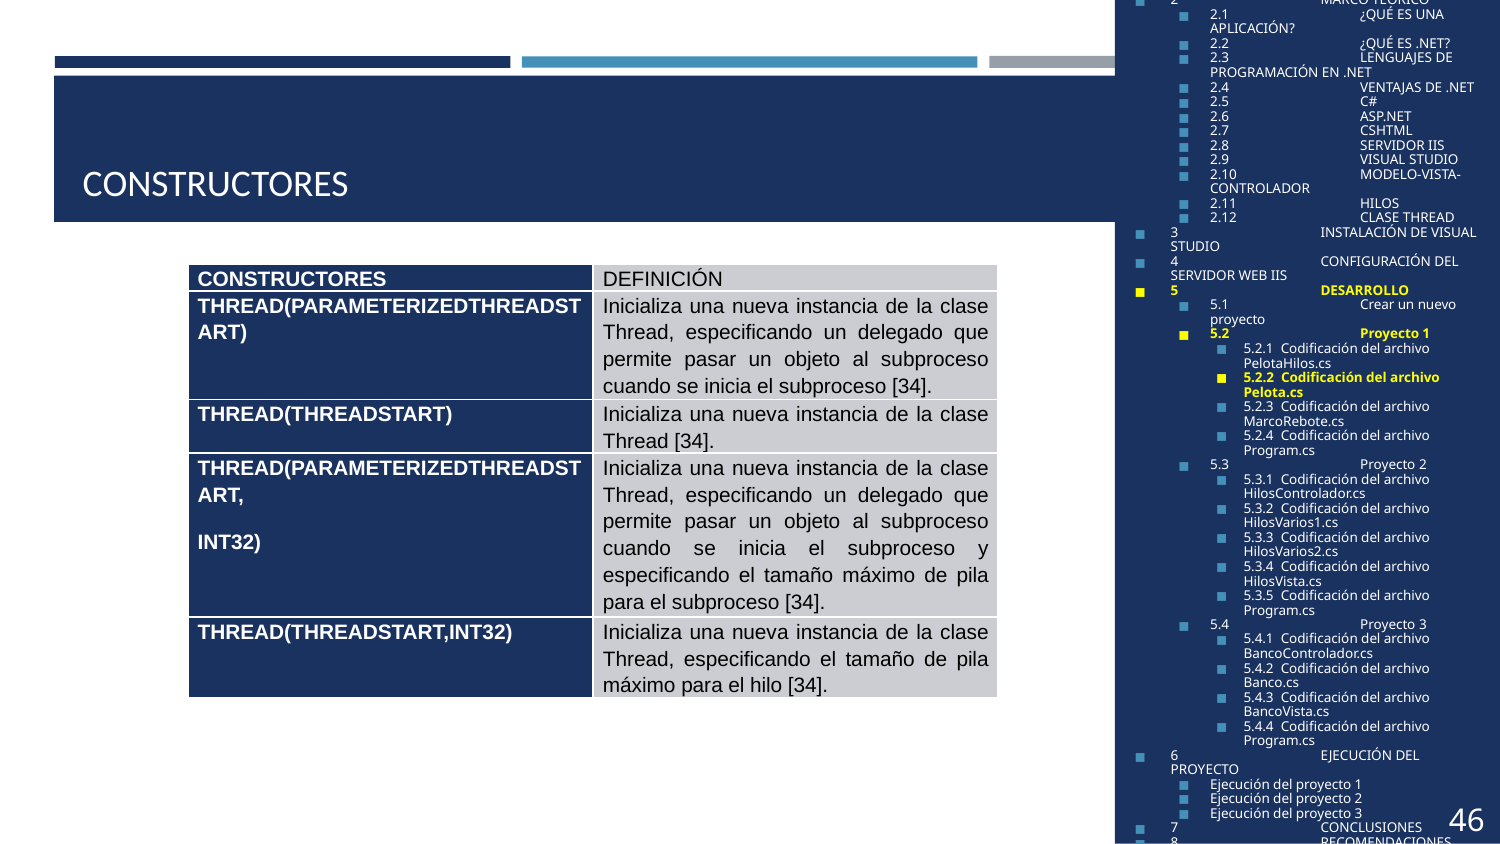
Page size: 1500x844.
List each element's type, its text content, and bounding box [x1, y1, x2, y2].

table_cell Inicializa una nueva instancia de la clase Thread, especificando un delegado que permite pasar un objeto al subproceso cuando se inicia el subproceso [34]. [594, 292, 997, 399]
title CONSTRUCTORES [71, 84, 1121, 210]
table_cell THREAD(THREADSTART,INT32) [189, 618, 592, 697]
table_cell THREAD(THREADSTART) [189, 400, 592, 452]
table_cell Inicializa una nueva instancia de la clase Thread, especificando el tamaño de pila máximo para el hilo [34]. [594, 618, 997, 697]
table_cell Inicializa una nueva instancia de la clase Thread [34]. [594, 400, 997, 452]
table_cell Inicializa una nueva instancia de la clase Thread, especificando un delegado que permite pasar un objeto al subproceso cuando se inicia el subproceso y especificando el tamaño máximo de pila para el subproceso [34]. [594, 454, 997, 616]
table_cell THREAD(PARAMETERIZEDTHREADSTART) [189, 292, 592, 399]
text_box 1 OBJETIVOS 2 MARCO TEÓRICO 2.1 ¿QUÉ ES UNA APLICACIÓN? 2.2 ¿QUÉ ES .NET? 2.3 LENGUAJES DE PROGRAMACIÓN EN .NET 2.4 VENTAJAS DE .NET 2.5 C# 2.6 ASP.NET 2.7 CSHTML 2.8 SERVIDOR IIS 2.9 VISUAL STUDIO 2.10 MODELO-VISTA-CONTROLADOR 2.11 HILOS 2.12 CLASE THREAD 3 INSTALACIÓN DE VISUAL STUDIO 4 CONFIGURACIÓN DEL SERVIDOR WEB IIS 5 DESARROLLO 5.1 Crear un nuevo proyecto 5.2 Proyecto 1 5.2.1 Codificación del archivo PelotaHilos.cs 5.2.2 Codificación del archivo Pelota.cs 5.2.3 Codificación del archivo MarcoRebote.cs 5.2.4 Codificación del archivo Program.cs 5.3 Proyecto 2 5.3.1 Codificación del archivo HilosControlador.cs 5.3.2 Codificación del archivo HilosVarios1.cs 5.3.3 Codificación del archivo HilosVarios2.cs 5.3.4 Codificación del archivo HilosVista.cs 5.3.5 Codificación del archivo Program.cs 5.4 Proyecto 3 5.4.1 Codificación del archivo BancoControlador.cs 5.4.2 Codificación del archivo Banco.cs 5.4.3 Codificación del archivo BancoVista.cs 5.4.4 Codificación del archivo Program.cs 6 EJECUCIÓN DEL PROYECTO Ejecución del proyecto 1 Ejecución del proyecto 2 Ejecución del proyecto 3 7 CONCLUSIONES 8 RECOMENDACIONES 9 BIBLIOGRAFÍA [1121, 30, 1500, 814]
text_box 46 [1437, 814, 1500, 844]
table_cell THREAD(PARAMETERIZEDTHREADSTART, INT32) [189, 454, 592, 616]
table_header CONSTRUCTORES [189, 265, 592, 290]
text_box [1114, 0, 1500, 84]
table_header DEFINICIÓN [594, 265, 997, 290]
text_box [1114, 210, 1437, 844]
